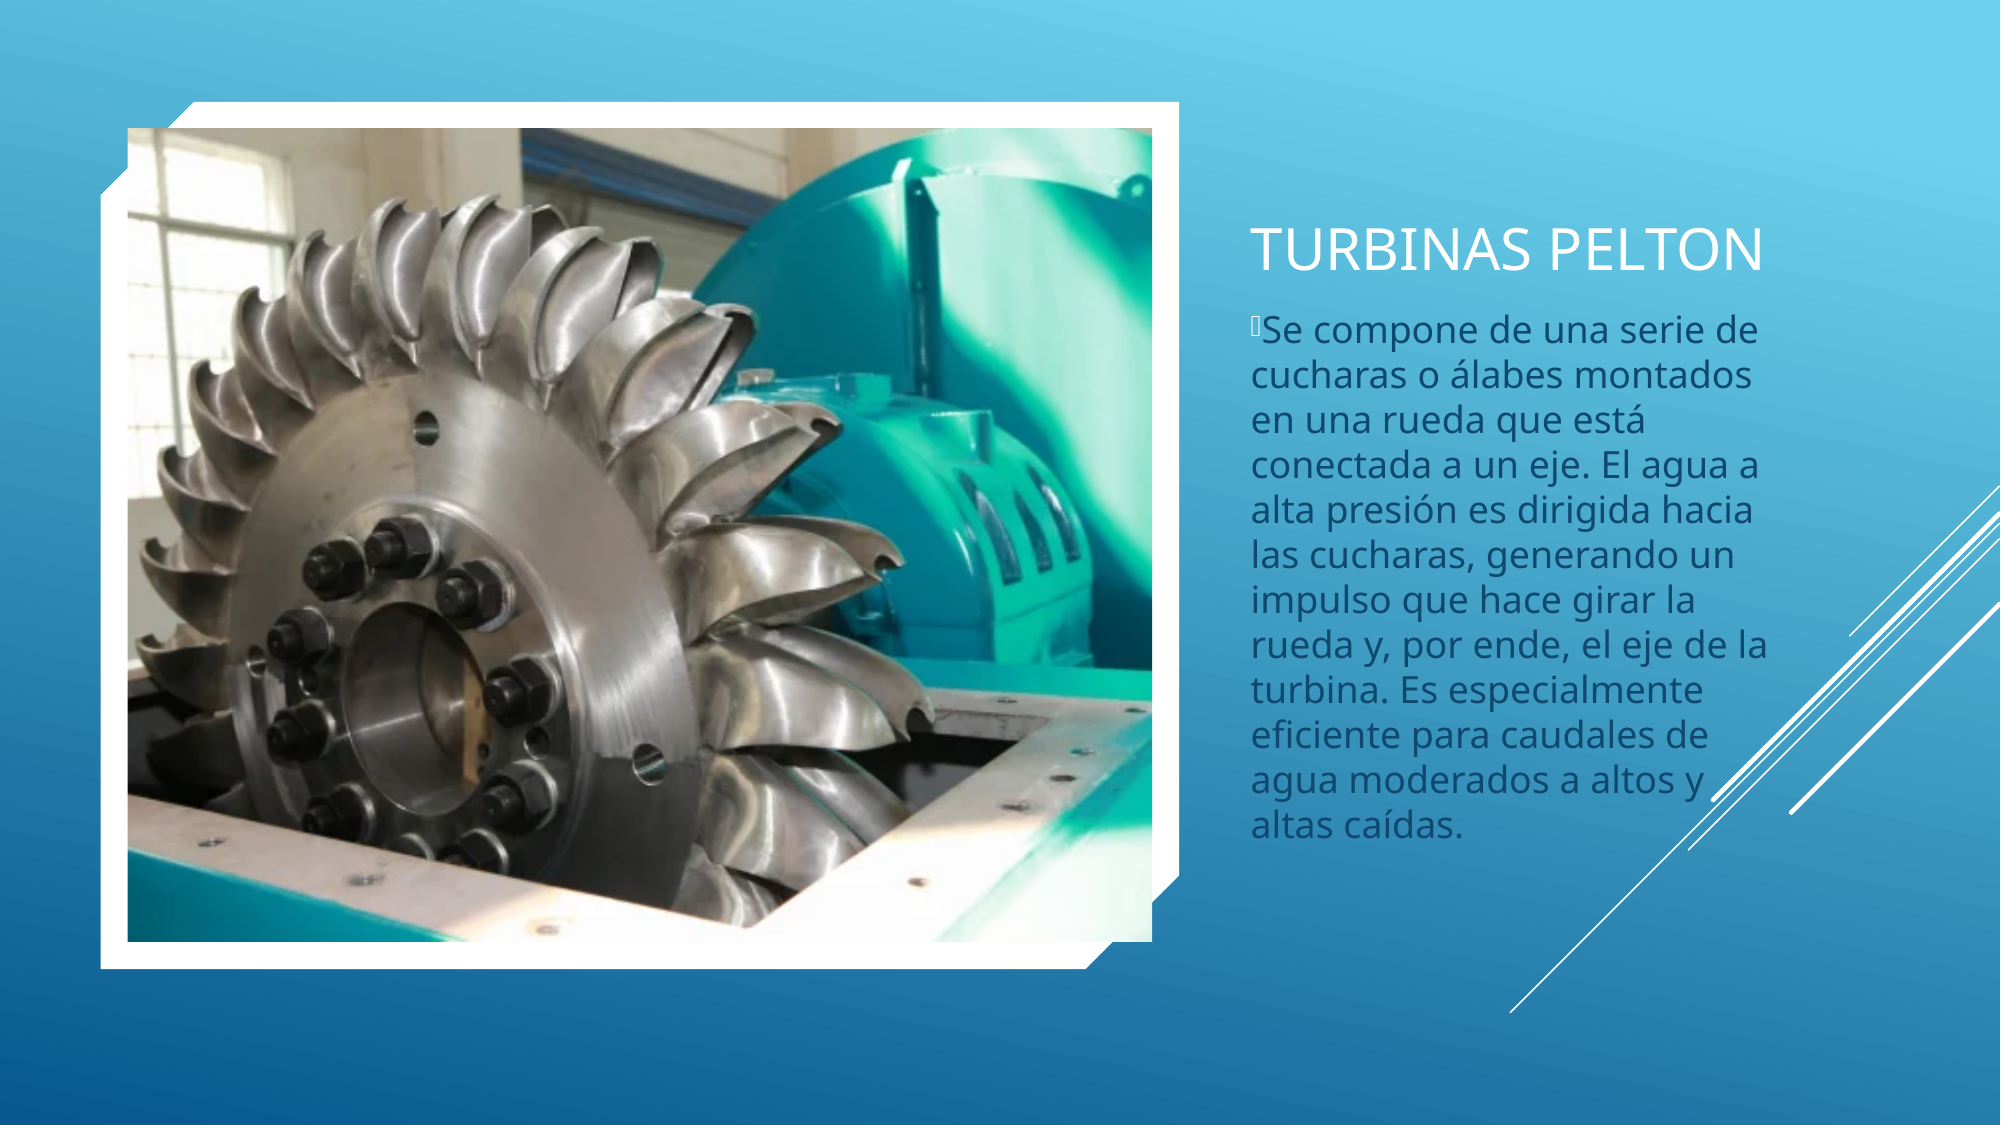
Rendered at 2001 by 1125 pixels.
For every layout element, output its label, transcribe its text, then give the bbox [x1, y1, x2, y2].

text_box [1510, 485, 2000, 1013]
list Se compone de una serie de cucharas o álabes montados en una rueda que está conectada a un eje. El agua a alta presión es dirigida hacia las cucharas, generando un impulso que hace girar la rueda y, por ende, el eje de la turbina. Es especialmente eficiente para caudales de agua moderados a altos y altas caídas. [1235, 298, 1807, 1023]
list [127, 128, 1153, 943]
title Turbinas Pelton [1235, 101, 1813, 290]
text_box [0, 0, 2000, 1125]
text_box [99, 167, 1114, 971]
text_box [166, 100, 1181, 904]
